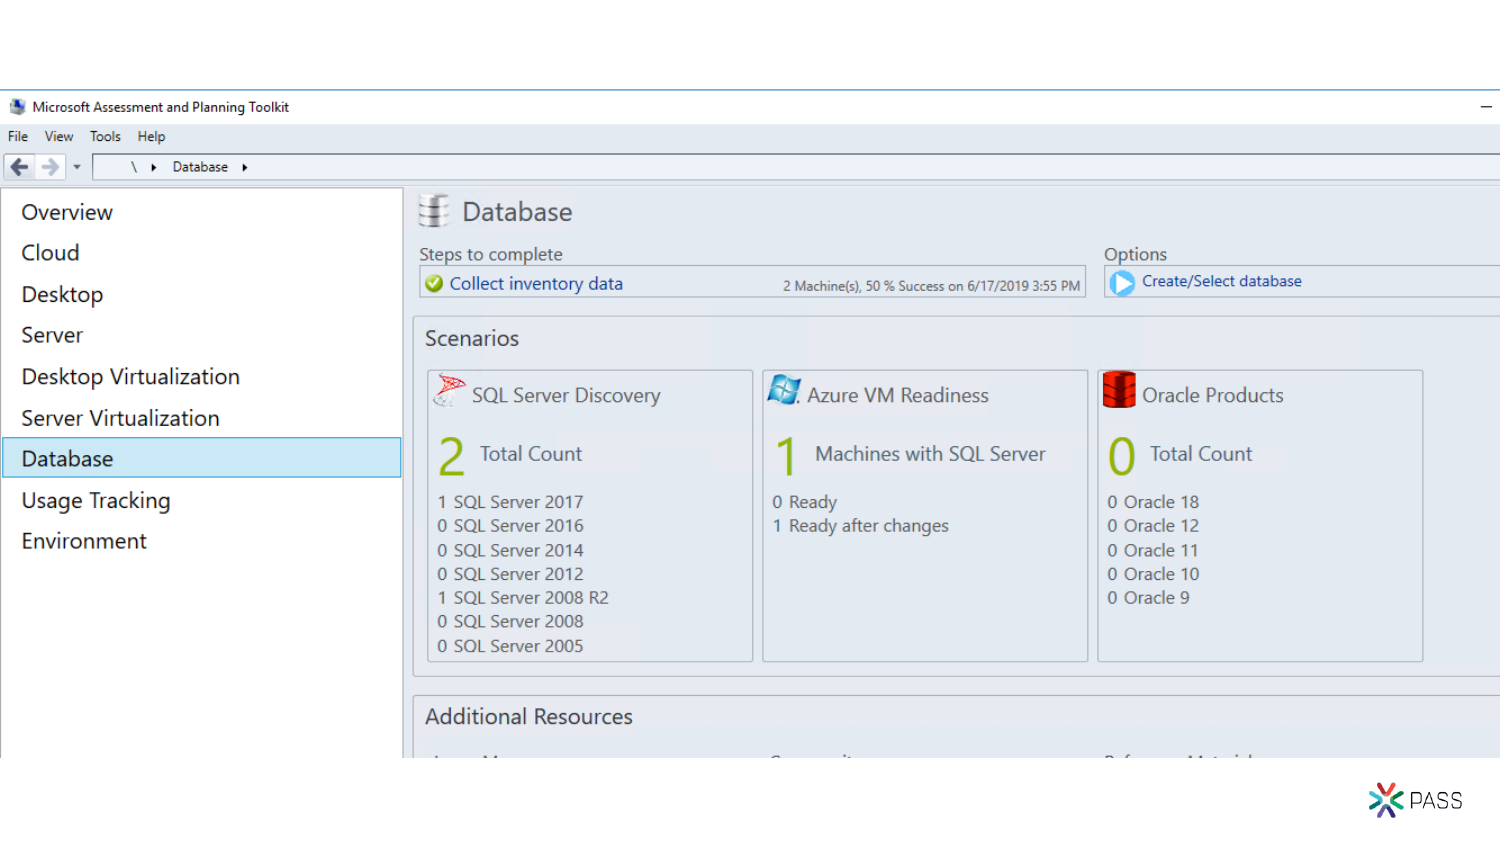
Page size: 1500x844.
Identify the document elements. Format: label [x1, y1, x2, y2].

picture [1367, 780, 1463, 820]
picture [0, 85, 1500, 758]
